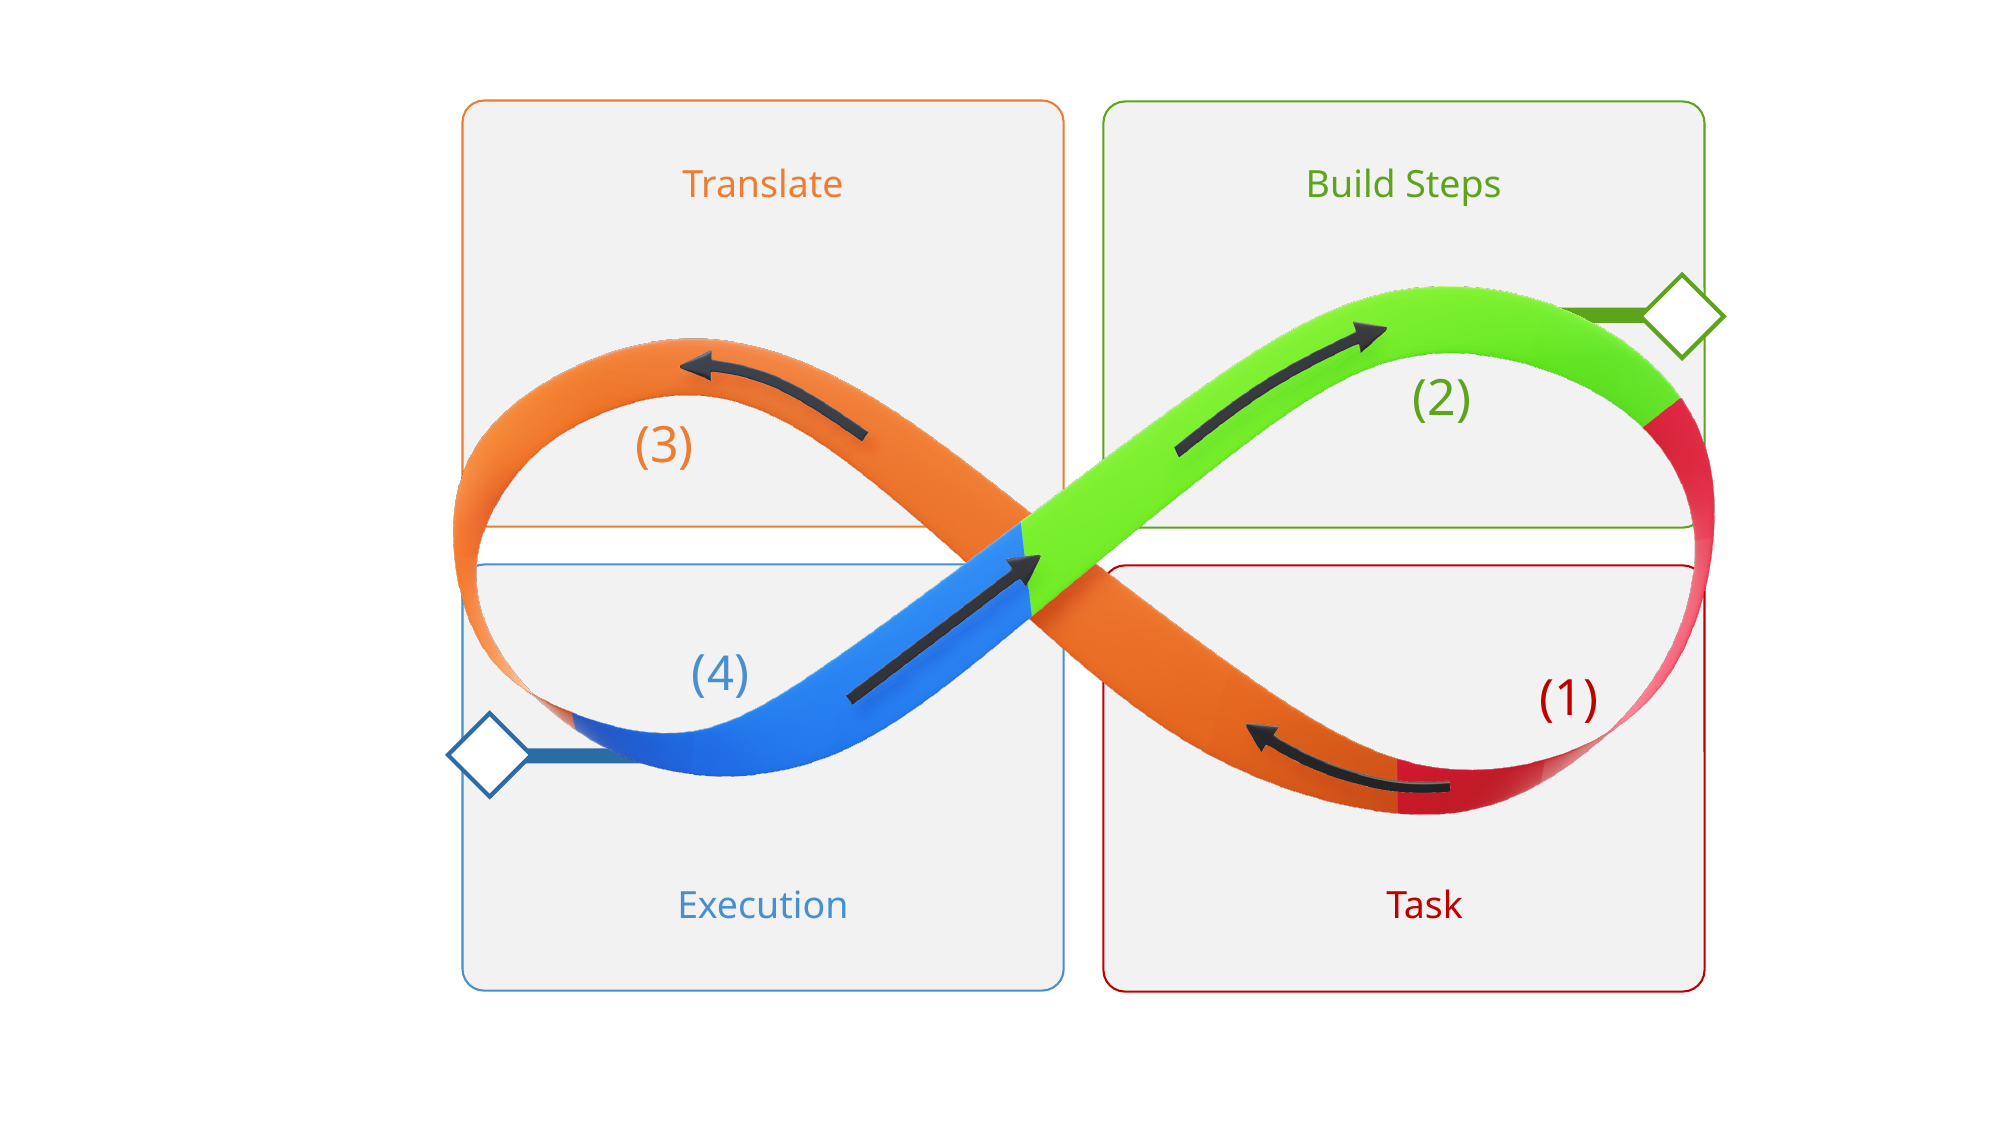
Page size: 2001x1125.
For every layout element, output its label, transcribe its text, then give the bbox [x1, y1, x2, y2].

text_box [1718, 309, 1726, 324]
text_box [461, 99, 1065, 270]
text_box [461, 822, 1065, 992]
text_box Task [1252, 874, 1597, 934]
text_box (4) [664, 632, 777, 708]
text_box (2) [1324, 358, 1560, 434]
text_box (1) [1491, 658, 1647, 733]
text_box Translate [531, 152, 996, 213]
picture [447, 270, 1718, 822]
text_box [1102, 822, 1706, 993]
text_box [1102, 100, 1706, 270]
text_box (3) [547, 404, 783, 480]
text_box Build Steps [1168, 152, 1639, 213]
text_box Execution [562, 874, 964, 934]
